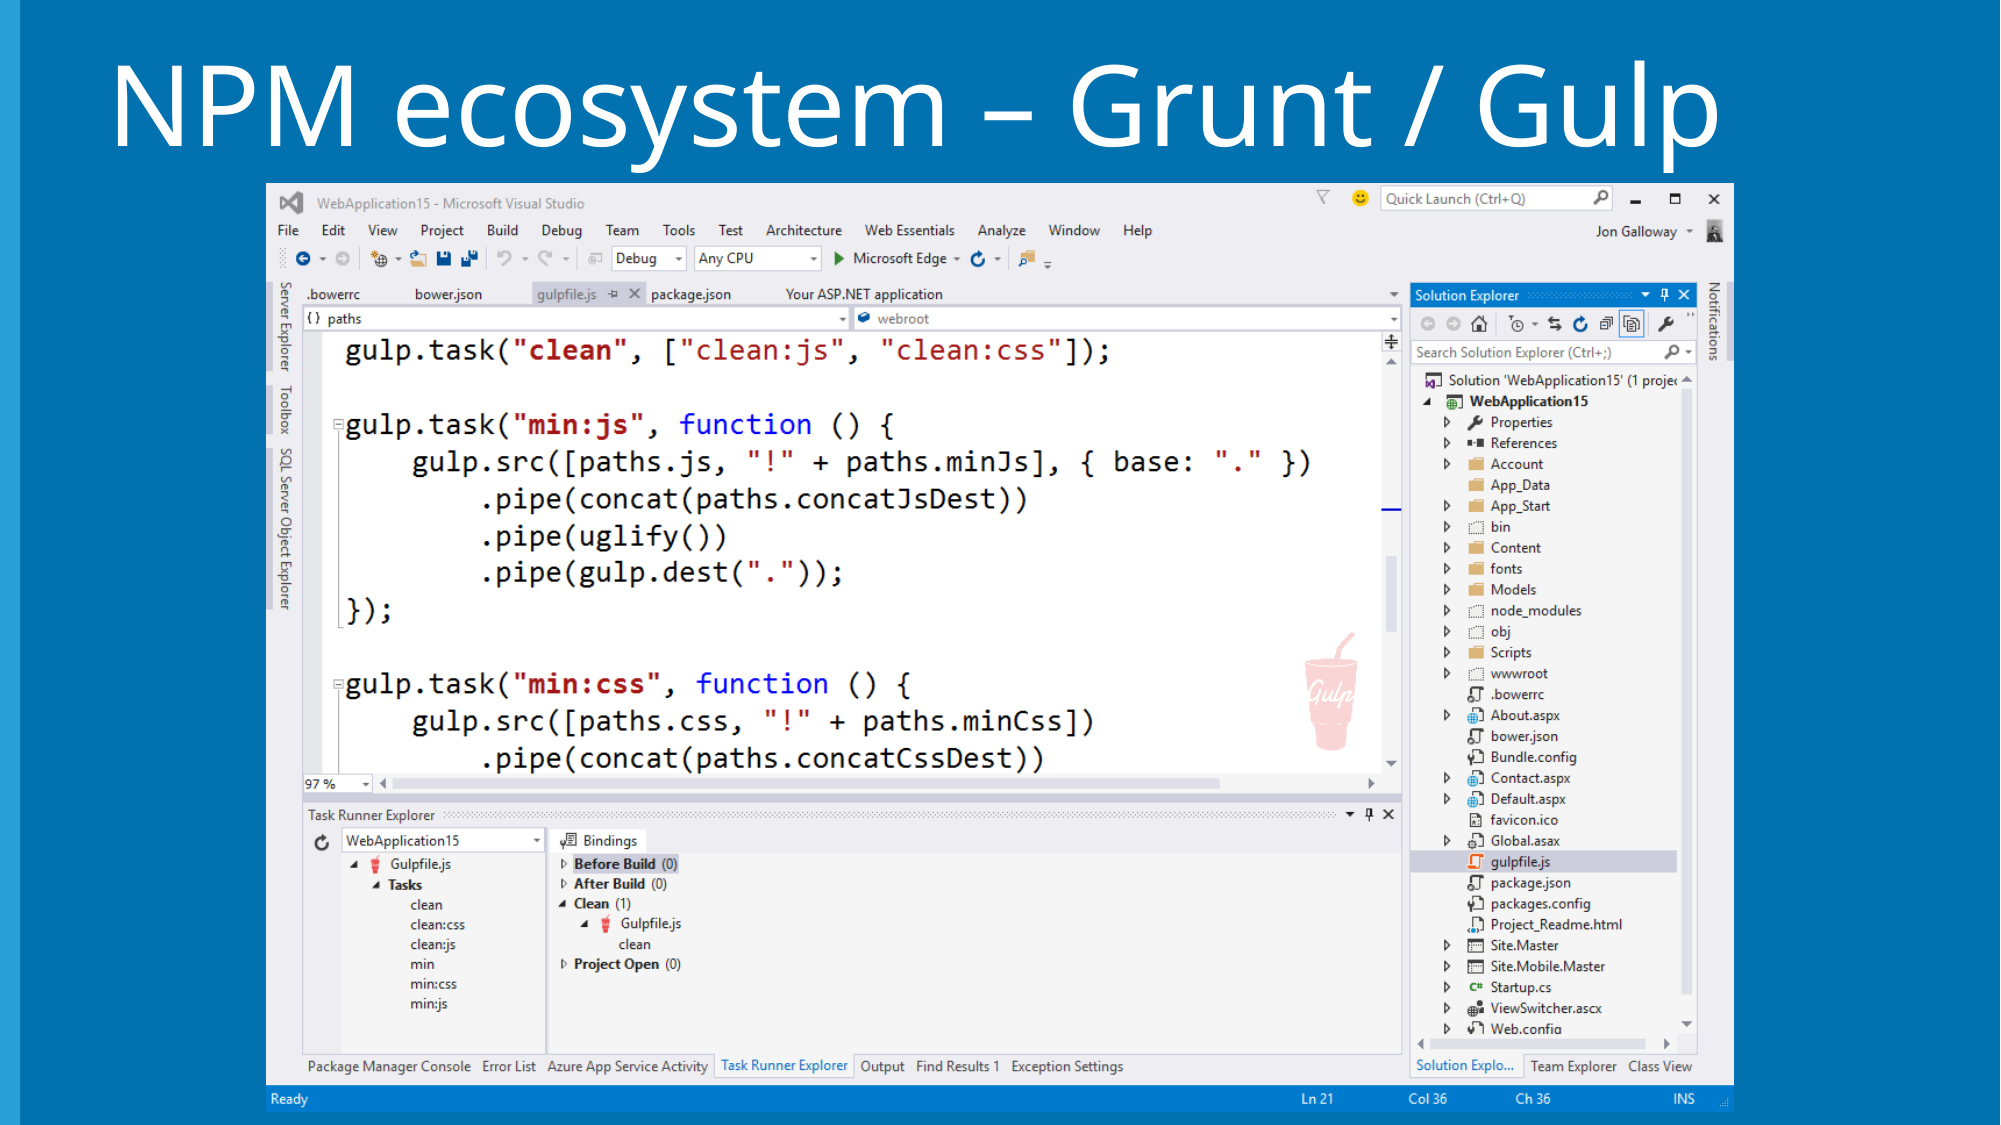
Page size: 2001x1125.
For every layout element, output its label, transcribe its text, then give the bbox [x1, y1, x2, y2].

picture [266, 183, 1734, 1112]
title NPM ecosystem – Grunt / Gulp [92, 1, 1910, 220]
